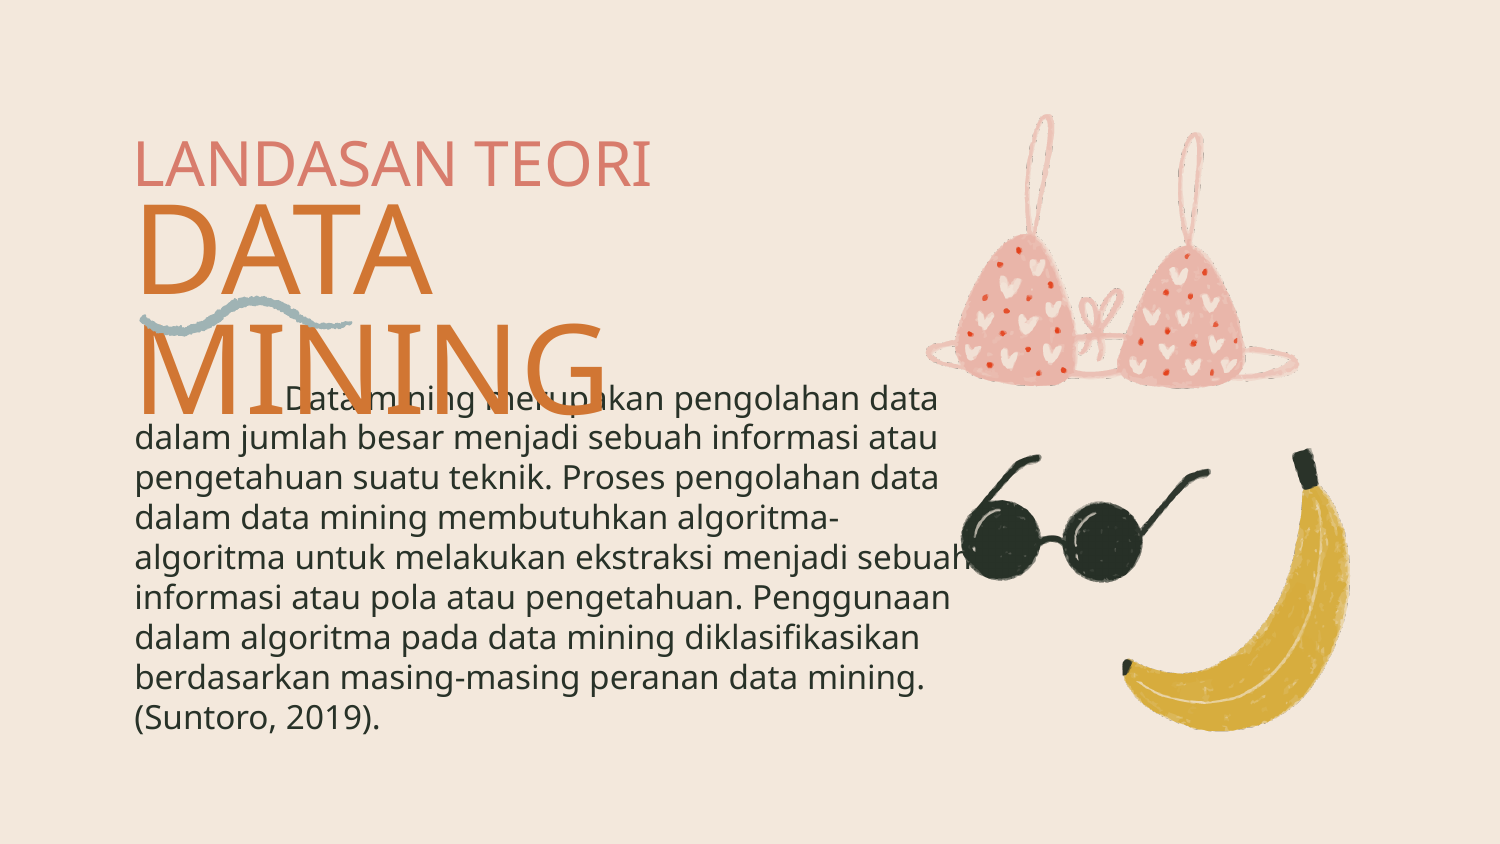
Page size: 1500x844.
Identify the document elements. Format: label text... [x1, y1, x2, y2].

picture [913, 104, 1310, 397]
text_box [140, 296, 352, 336]
picture [948, 434, 1365, 744]
title LANDASAN TEORI DATA MINING [117, 123, 885, 297]
subtitle Data mining merupakan pengolahan data dalam jumlah besar menjadi sebuah informasi atau pengetahuan suatu teknik. Proses pengolahan data dalam data mining membutuhkan algoritma-algoritma untuk melakukan ekstraksi menjadi sebuah informasi atau pola atau pengetahuan. Penggunaan dalam algoritma pada data mining diklasifikasikan berdasarkan masing-masing peranan data mining. (Suntoro, 2019). [44, 361, 1006, 815]
